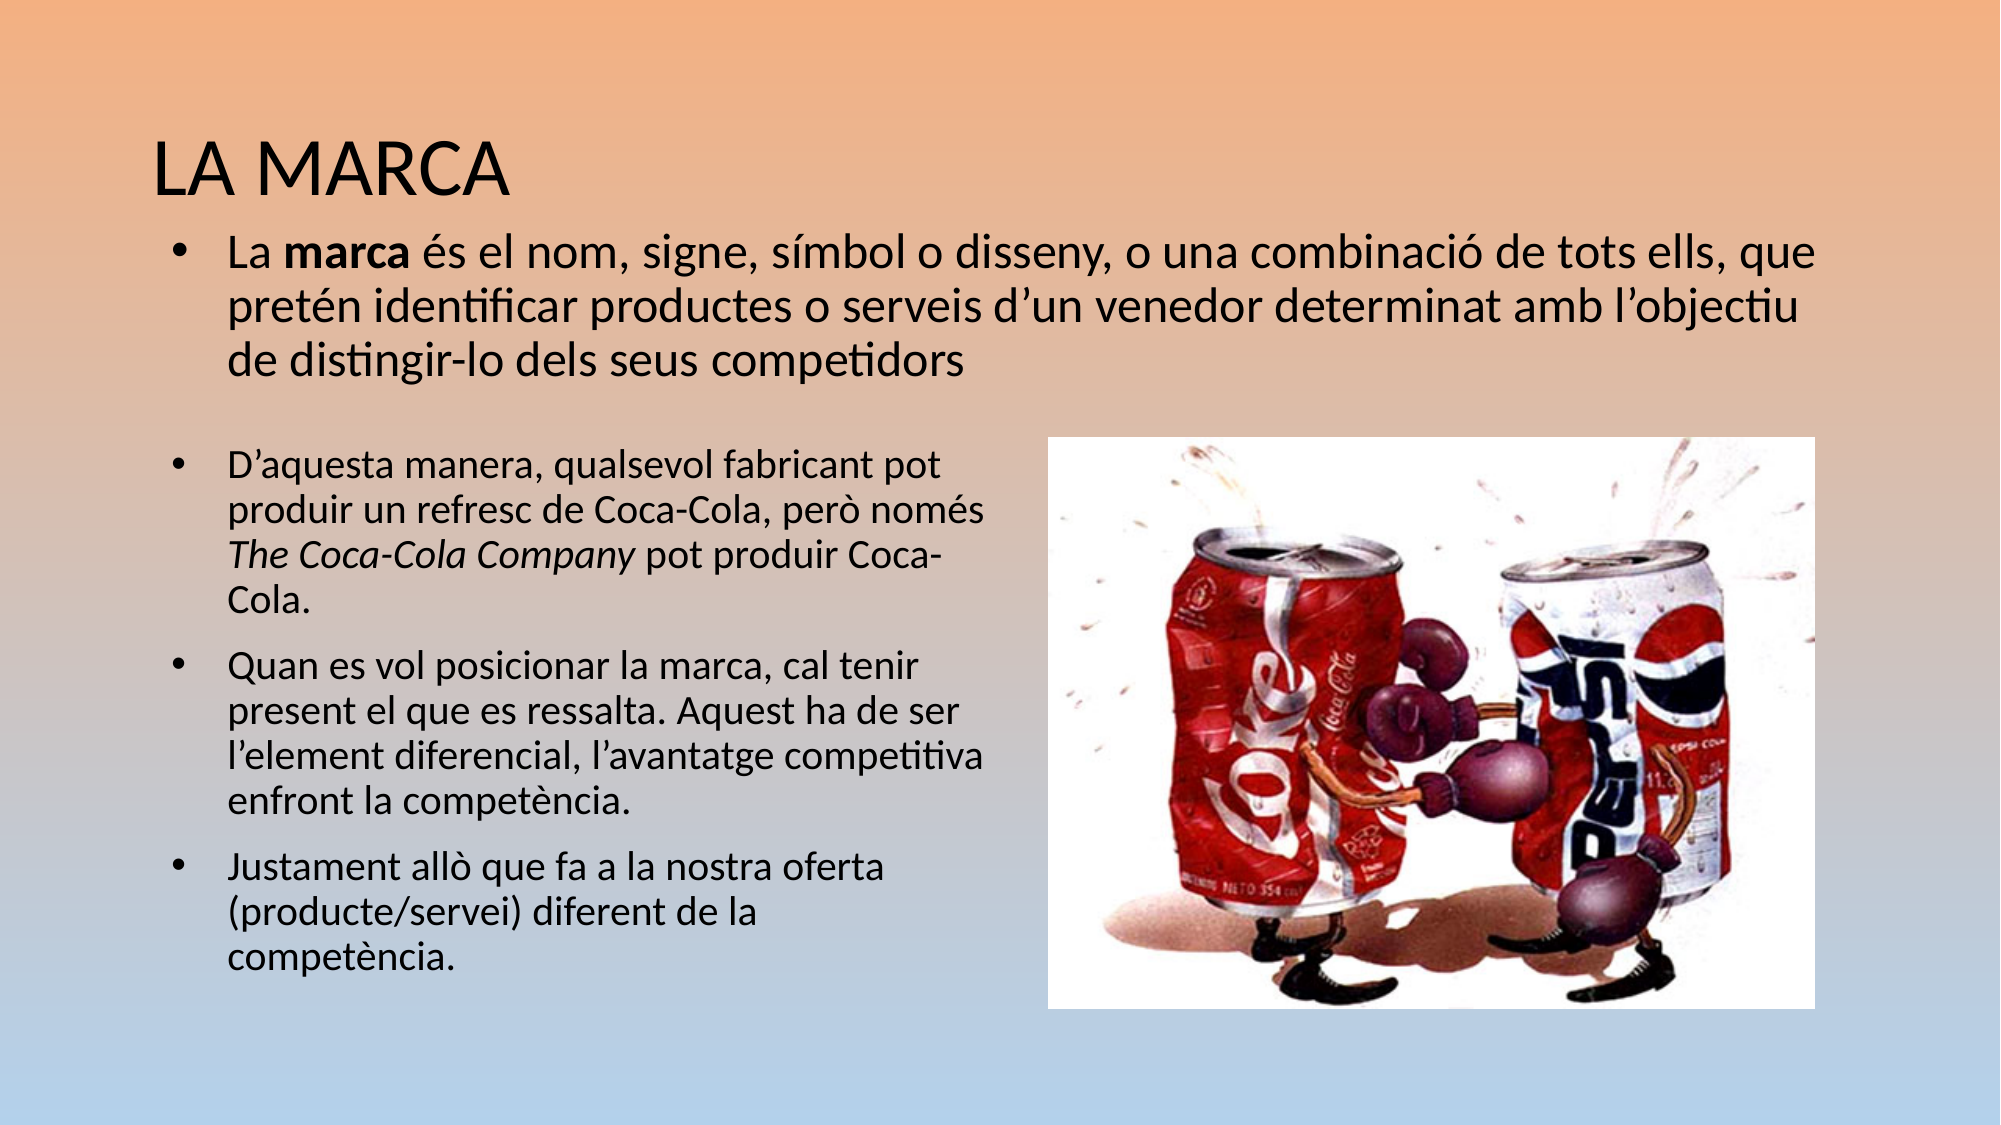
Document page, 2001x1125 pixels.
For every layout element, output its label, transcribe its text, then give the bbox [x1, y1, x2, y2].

picture [1048, 436, 1815, 1010]
list La marca és el nom, signe, símbol o disseny, o una combinació de tots ells, que pretén identificar productes o serveis d’un venedor determinat amb l’objectiu de distingir-lo dels seus competidors [137, 217, 1863, 436]
title LA MARCA [137, 59, 1863, 217]
text_box D’aquesta manera, qualsevol fabricant pot produir un refresc de Coca-Cola, però només The Coca-Cola Company pot produir Coca-Cola. Quan es vol posicionar la marca, cal tenir present el que es ressalta. Aquest ha de ser l’element diferencial, l’avantatge competitiva enfront la competència. Justament allò que fa a la nostra oferta (producte/servei) diferent de la competència. [137, 435, 1000, 1087]
